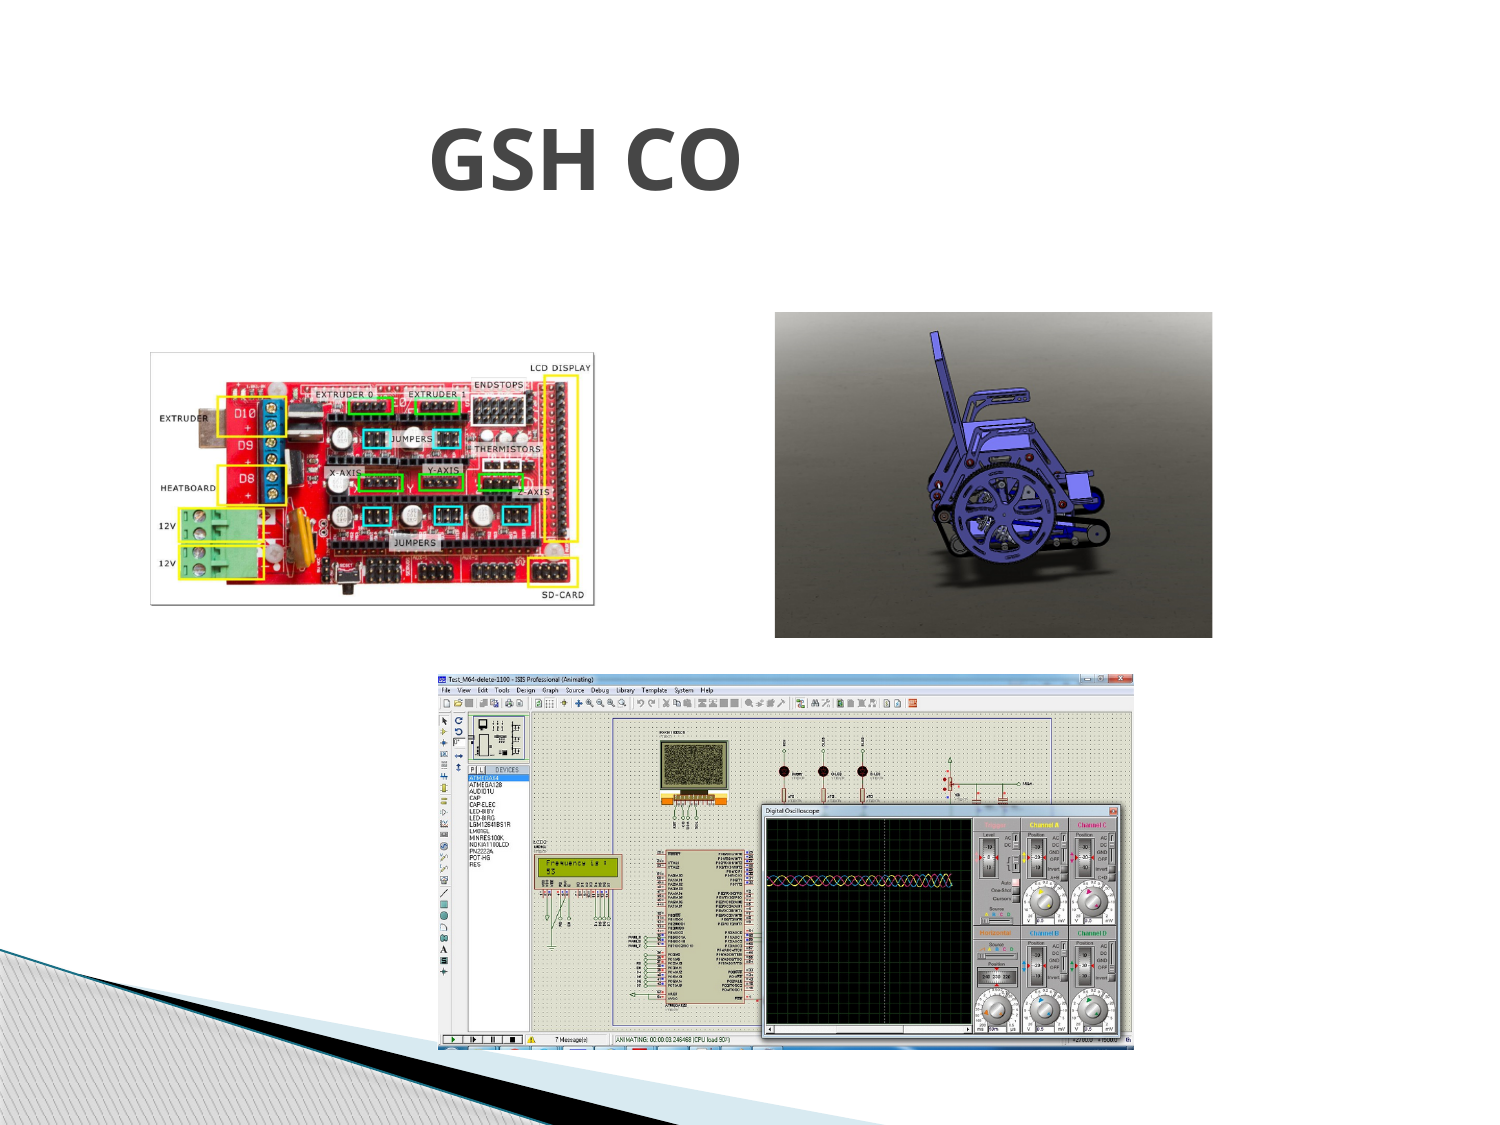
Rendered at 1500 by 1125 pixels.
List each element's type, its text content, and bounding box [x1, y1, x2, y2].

title GSH CO [412, 62, 1500, 250]
picture [437, 662, 1136, 1051]
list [149, 349, 608, 606]
picture [774, 312, 1213, 638]
